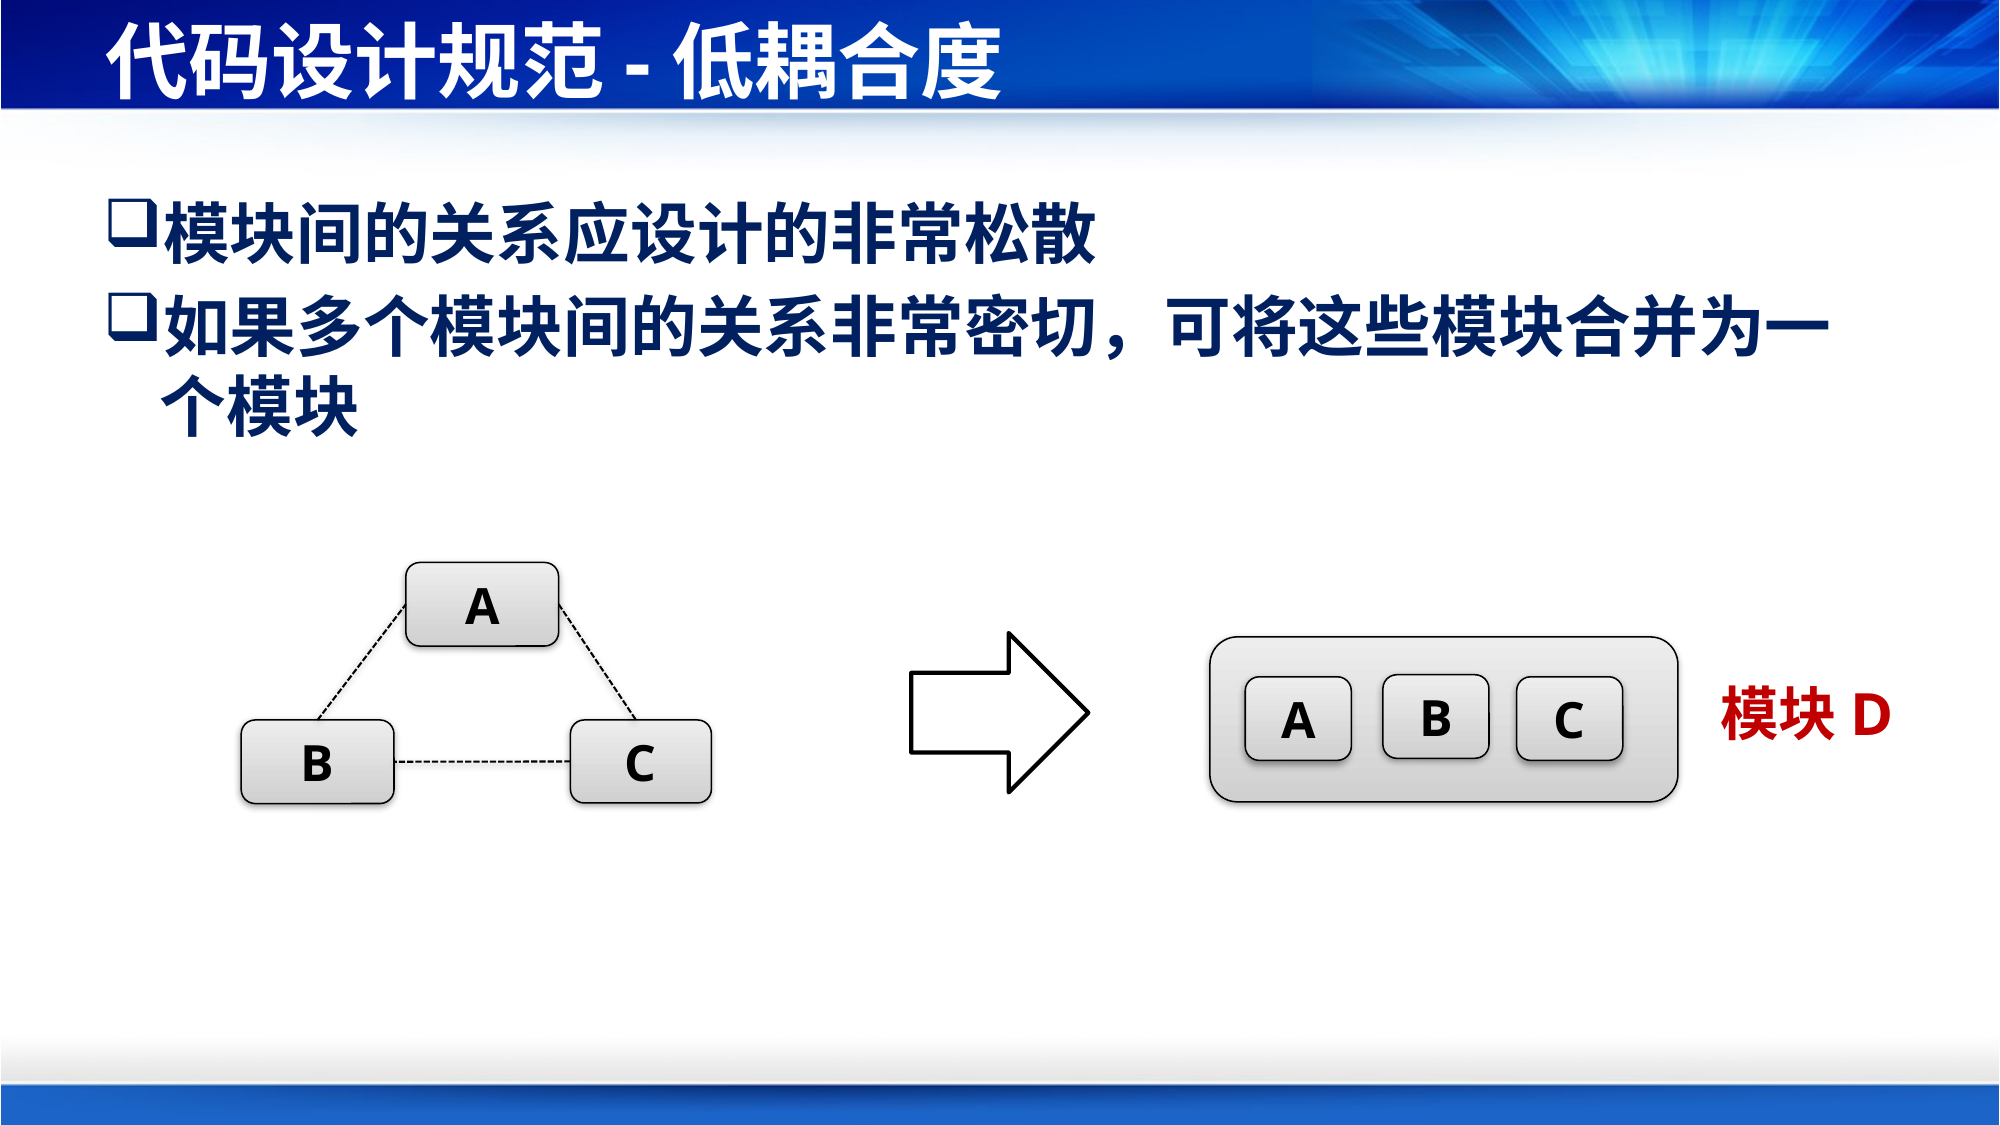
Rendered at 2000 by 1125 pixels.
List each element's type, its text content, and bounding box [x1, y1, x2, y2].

text_box C [569, 719, 713, 804]
picture [1, 0, 1999, 1125]
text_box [317, 604, 407, 721]
title 代码设计规范-低耦合度 [90, 1, 1880, 118]
text_box C [1515, 676, 1624, 762]
text_box [909, 631, 1091, 795]
text_box 模块D [1705, 669, 1926, 755]
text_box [558, 604, 636, 720]
text_box A [405, 561, 560, 647]
text_box A [1244, 676, 1353, 762]
text_box B [240, 719, 395, 805]
text_box [1209, 636, 1679, 803]
text_box B [1382, 673, 1490, 760]
list 模块间的关系应设计的非常松散 如果多个模块间的关系非常密切，可将这些模块合并为一个模块 [88, 184, 1880, 1012]
